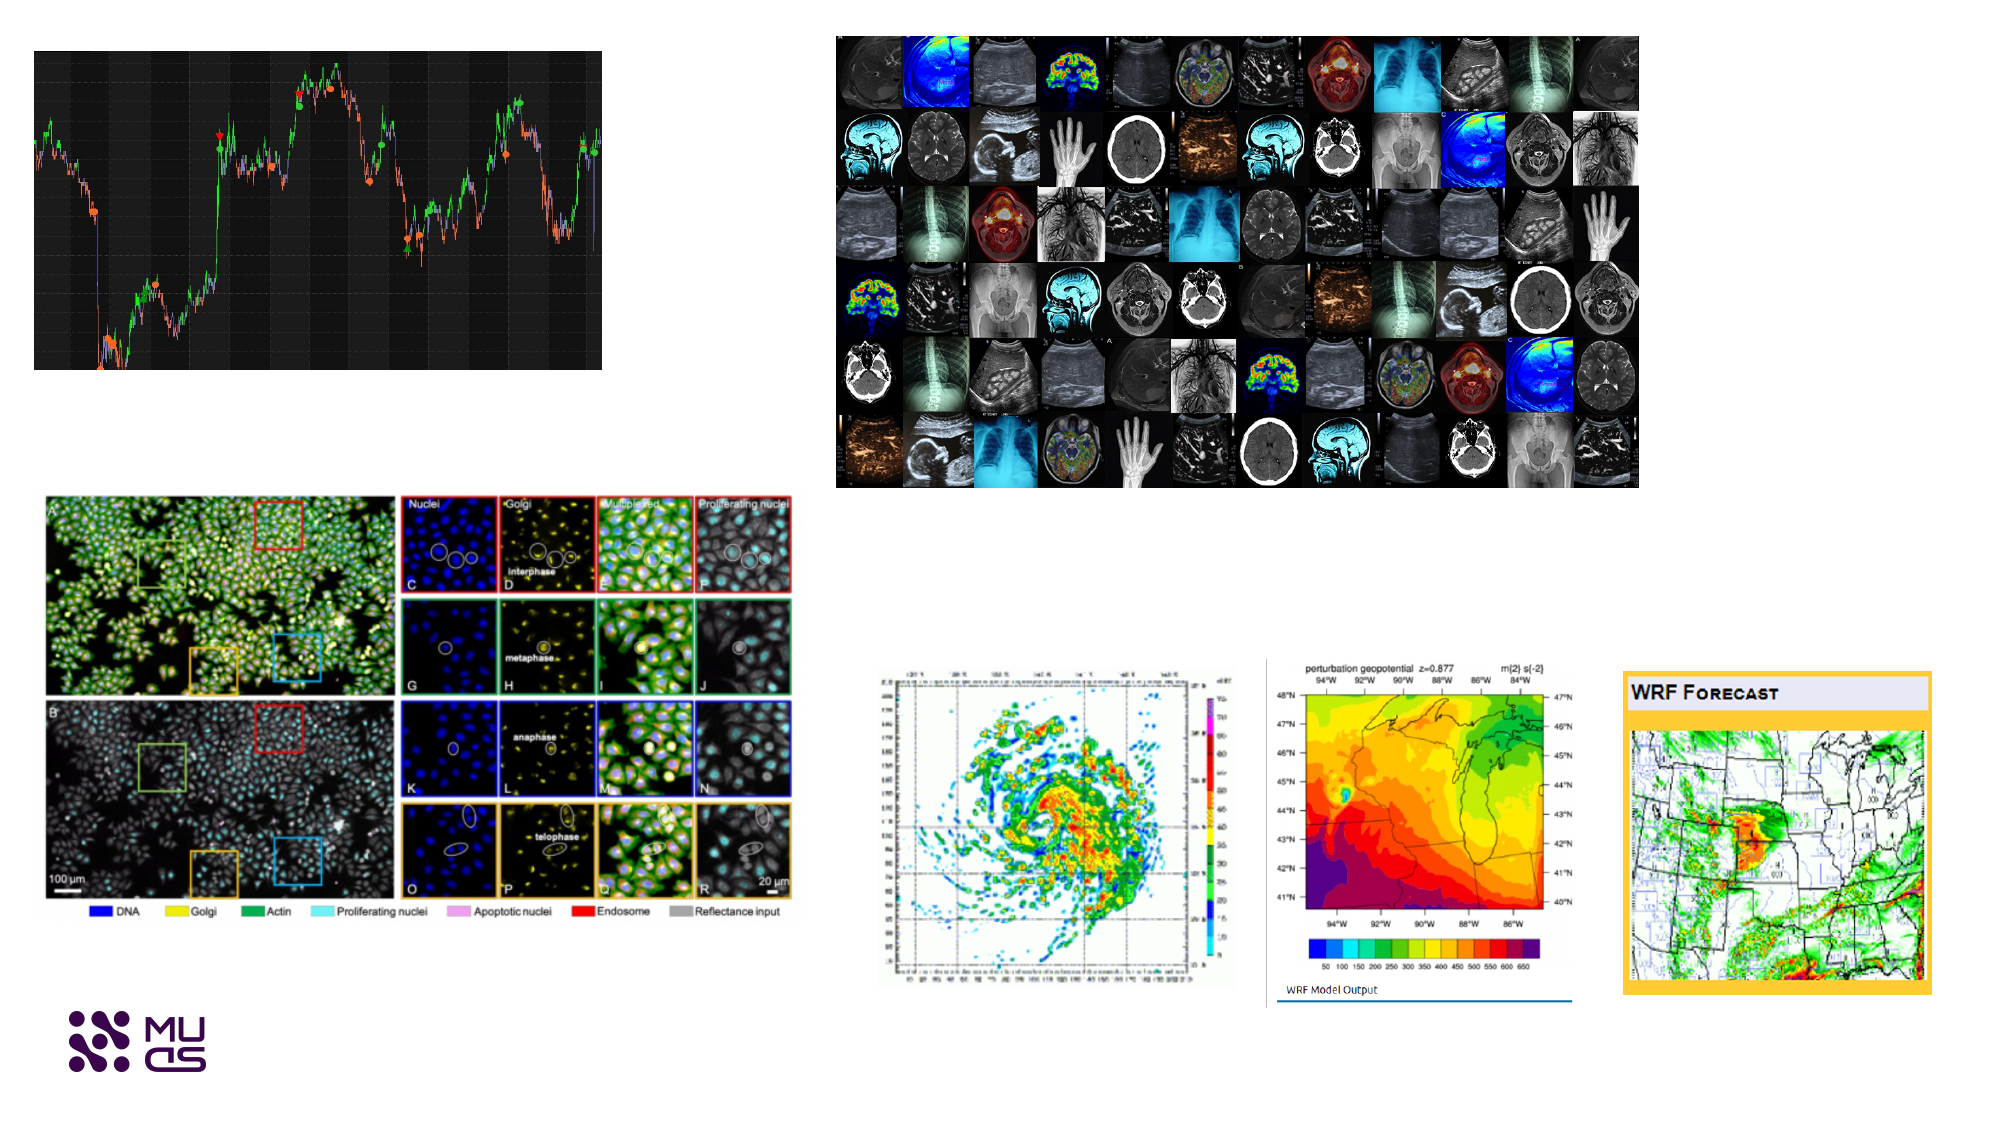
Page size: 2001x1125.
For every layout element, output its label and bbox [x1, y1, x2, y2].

picture [34, 51, 602, 371]
picture [836, 36, 1639, 488]
picture [864, 659, 1932, 1008]
picture [69, 1011, 206, 1072]
picture [34, 487, 805, 924]
